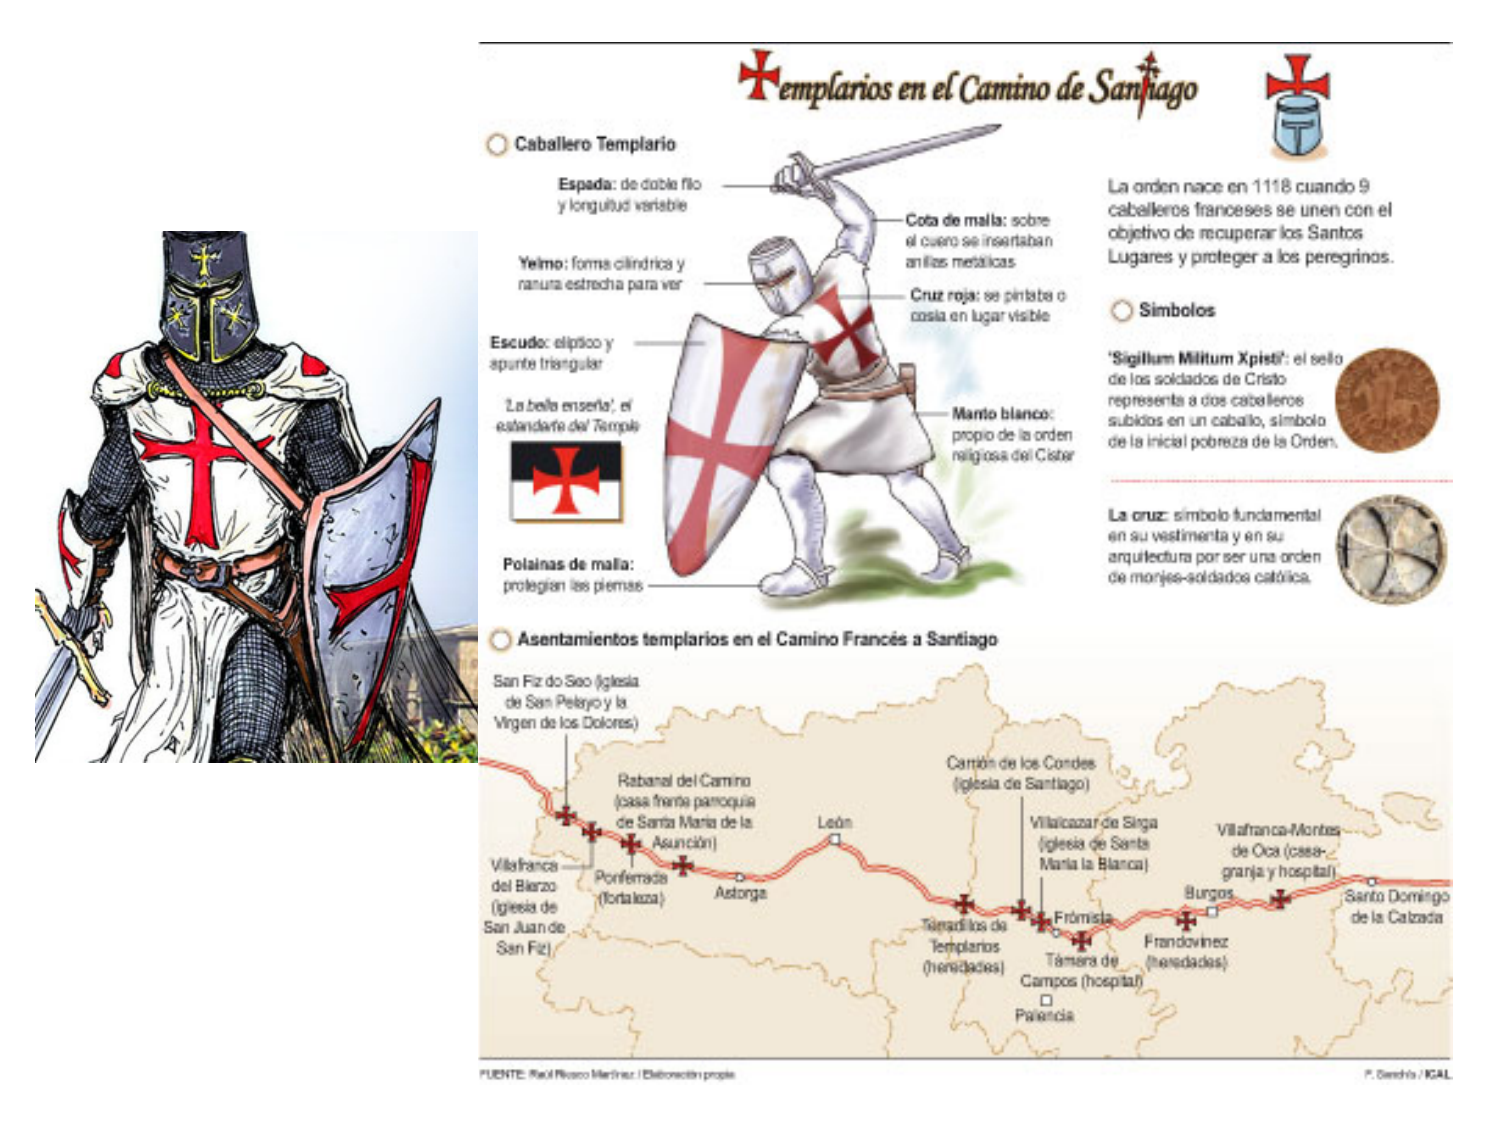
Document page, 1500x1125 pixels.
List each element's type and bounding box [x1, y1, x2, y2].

picture [34, 42, 1453, 1086]
